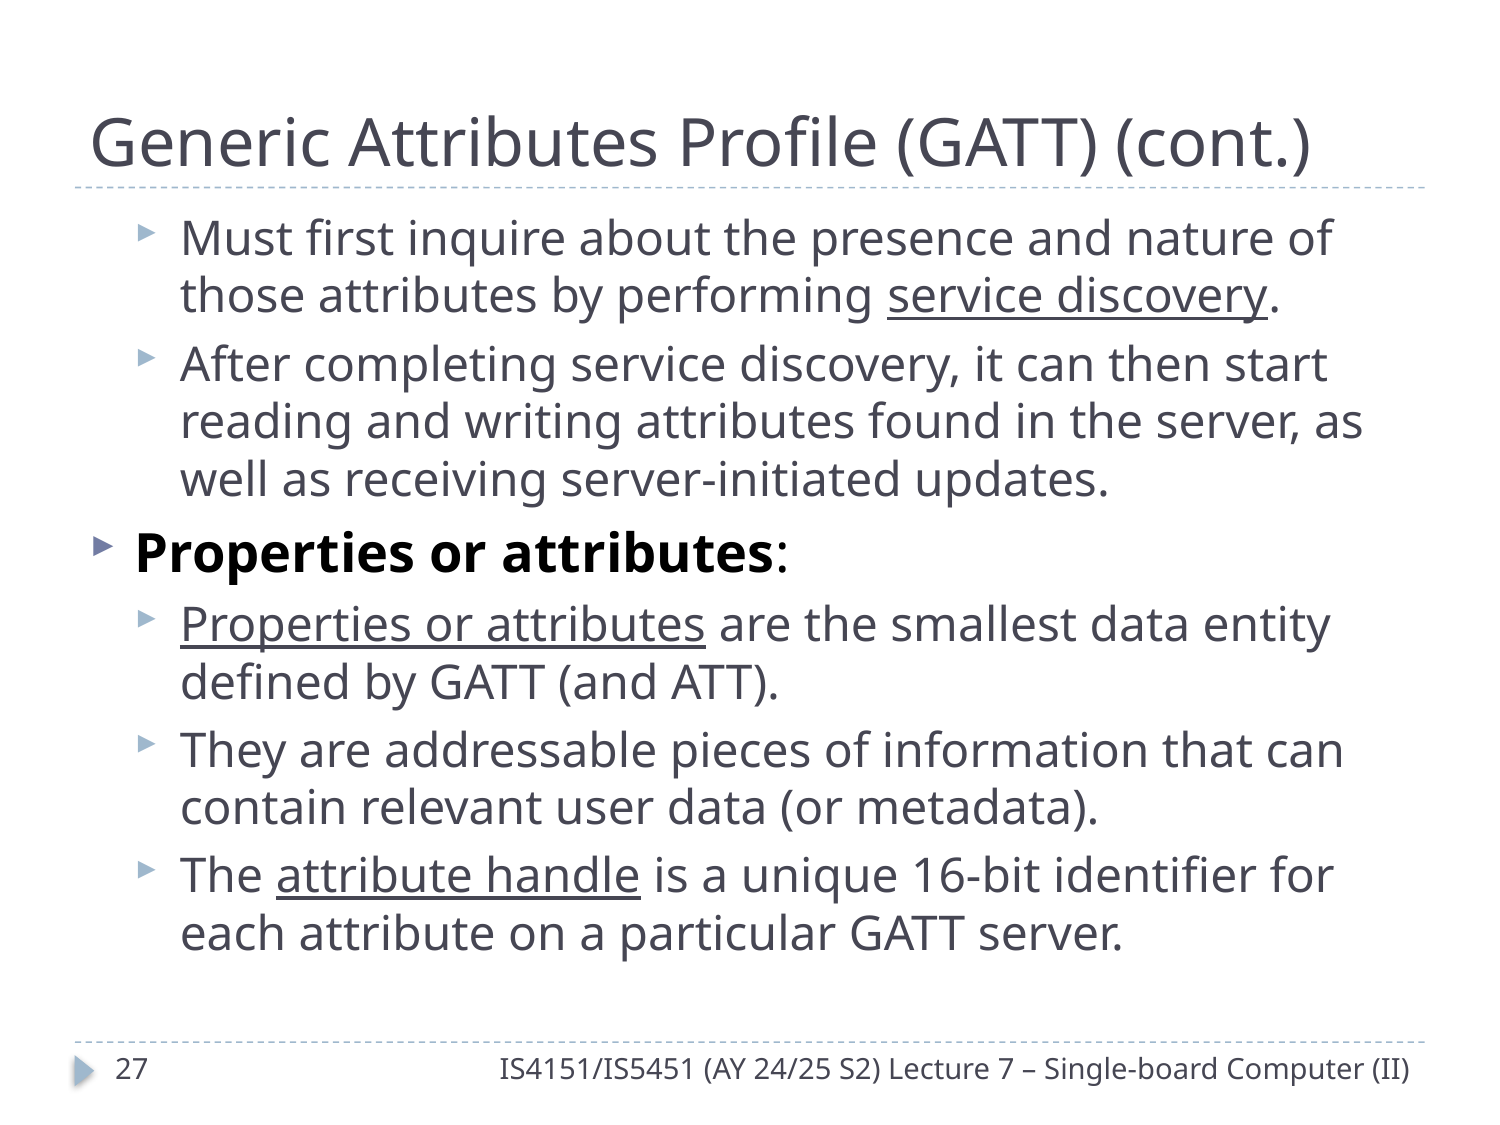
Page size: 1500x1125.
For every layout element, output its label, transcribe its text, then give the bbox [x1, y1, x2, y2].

slide_number 26 [100, 1043, 426, 1103]
list Must first inquire about the presence and nature of those attributes by performing service discovery. After completing service discovery, it can then start reading and writing attributes found in the server, as well as receiving server-initiated updates. Properties or attributes: Properties or attributes are the smallest data entity defined by GATT (and ATT). They are addressable pieces of information that can contain relevant user data (or metadata). The attribute handle is a unique 16-bit identifier for each attribute on a particular GATT server. [75, 200, 1425, 1043]
title Generic Attributes Profile (GATT) (cont.) [75, 24, 1425, 188]
footer IS4151/IS5451 (AY 24/25 S2) Lecture 7 – Single-board Computer (II) [426, 1043, 1425, 1103]
